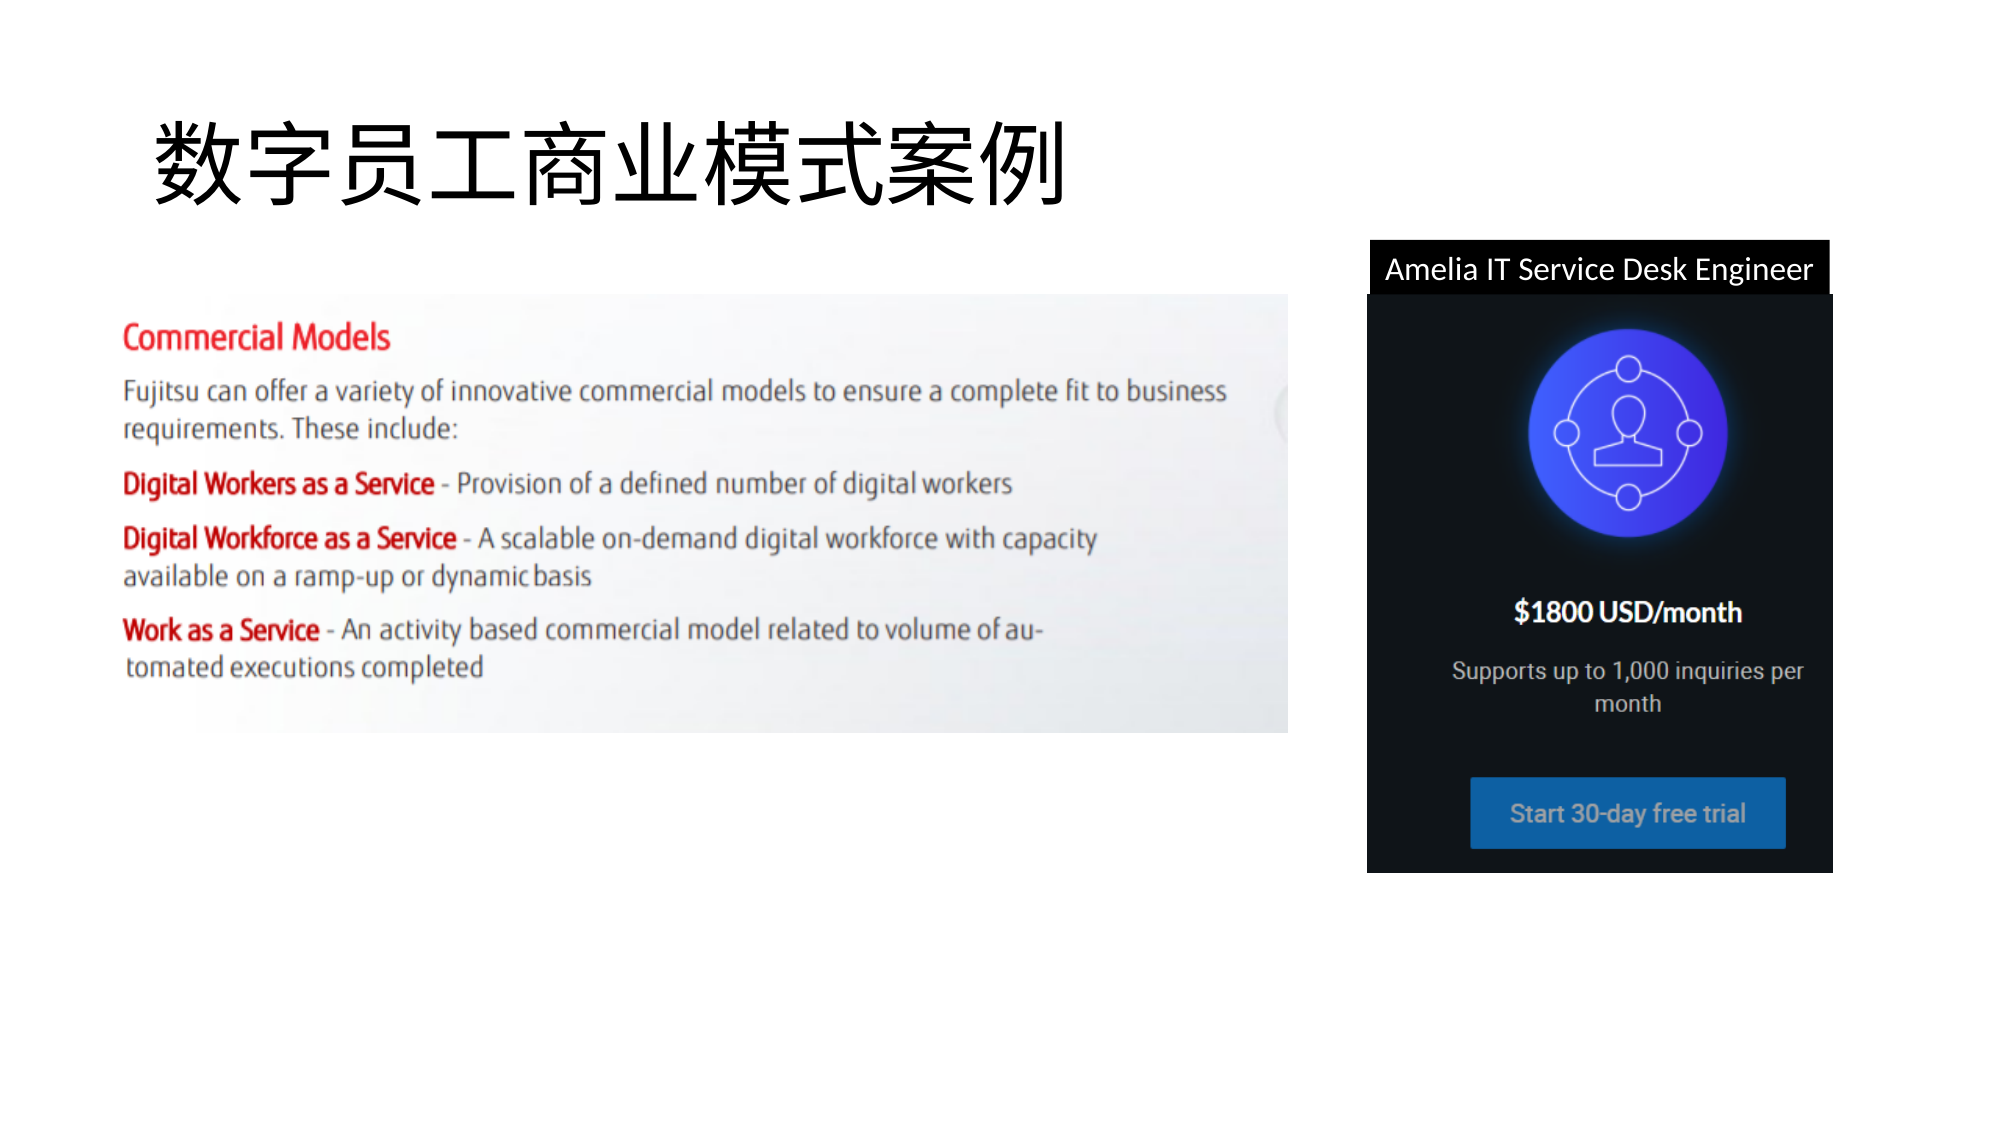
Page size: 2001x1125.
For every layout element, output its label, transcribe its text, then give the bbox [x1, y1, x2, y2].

text_box Amelia IT Service Desk Engineer [1370, 239, 1830, 294]
picture [109, 294, 1288, 733]
picture [1367, 294, 1833, 873]
title 数字员工商业模式案例 [137, 59, 1863, 278]
